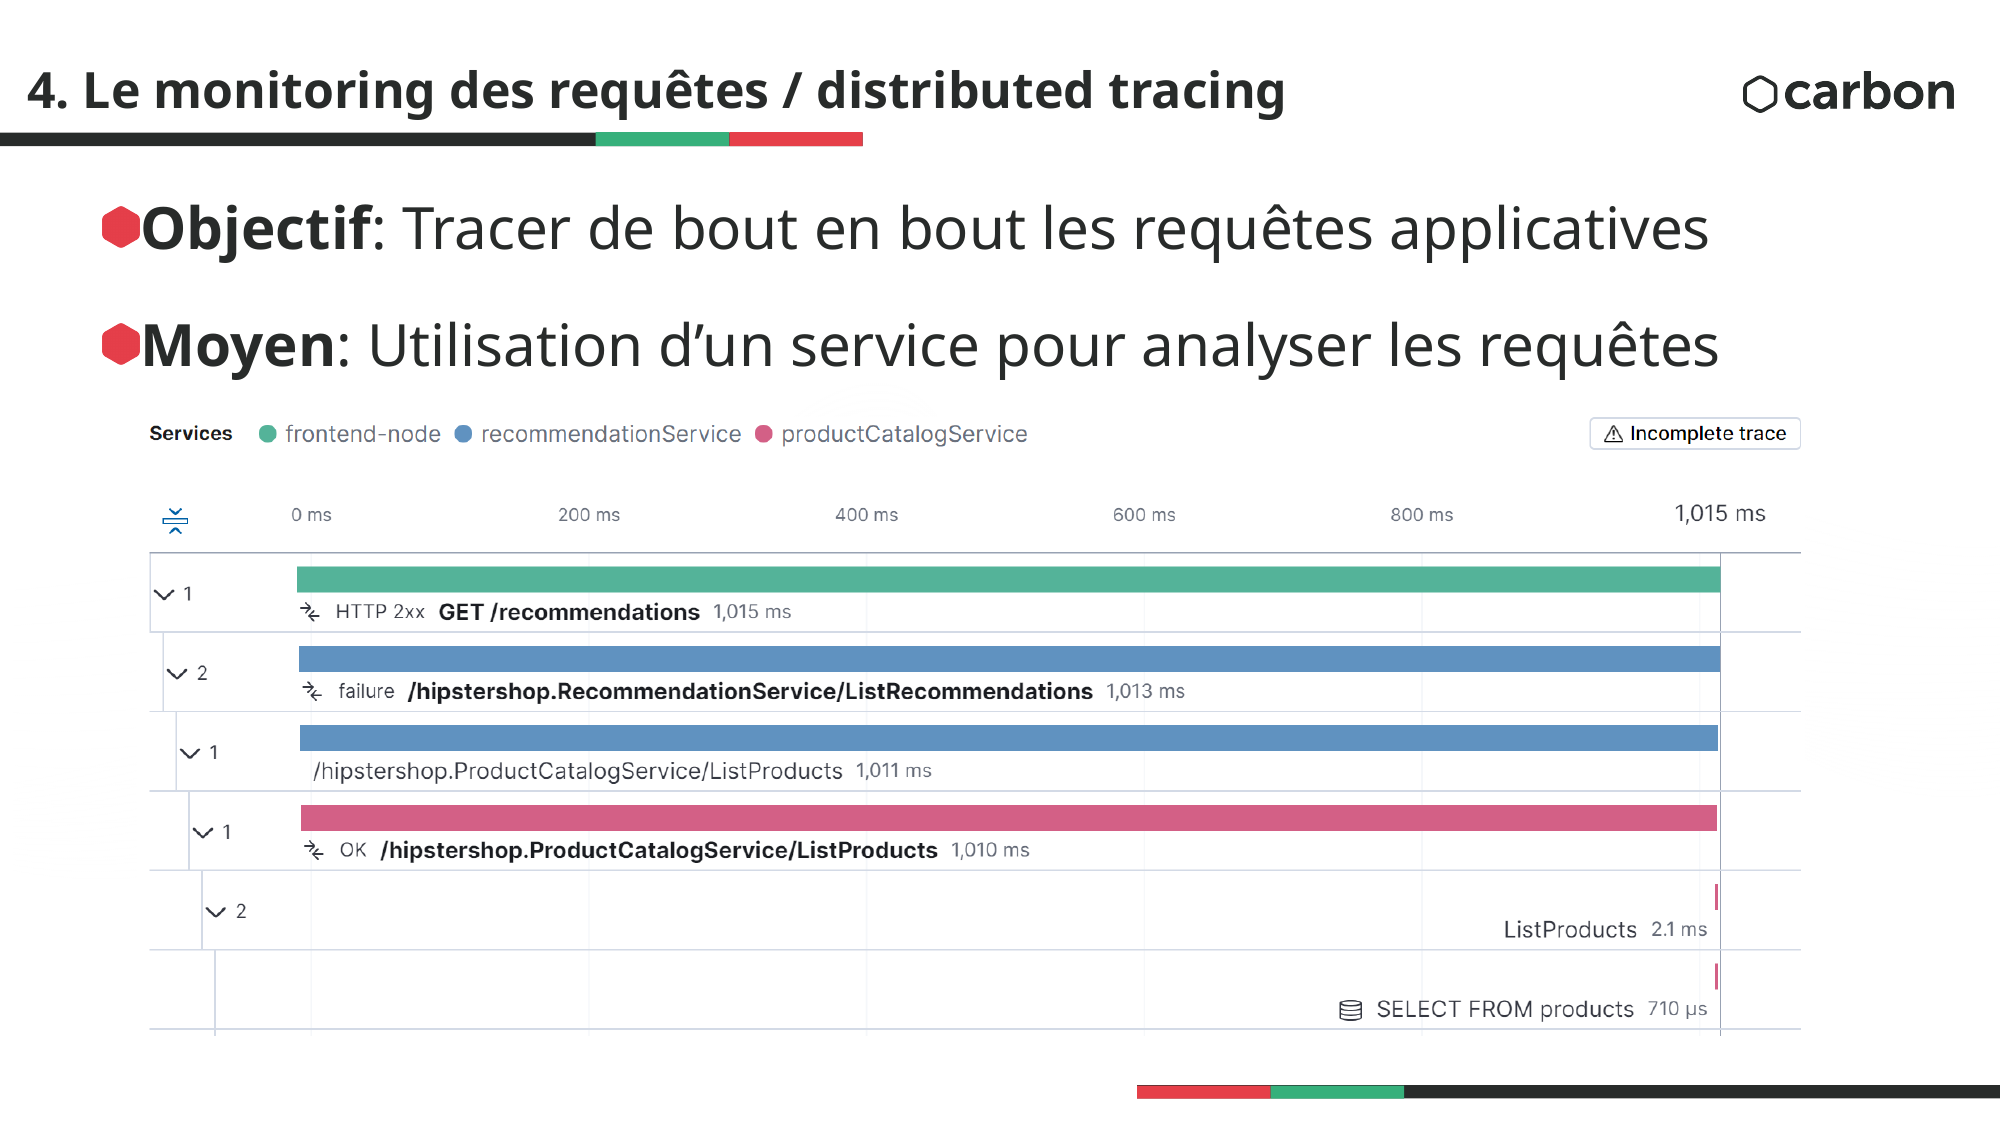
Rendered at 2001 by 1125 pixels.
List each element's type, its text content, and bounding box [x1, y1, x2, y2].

picture [137, 417, 1805, 1036]
title 4. Le monitoring des requêtes / distributed tracing [12, 52, 1712, 133]
picture [1743, 71, 1954, 113]
list Objectif: Tracer de bout en bout les requêtes applicatives Moyen: Utilisation d’un service pour analyser les requêtes [87, 191, 1892, 1005]
picture [102, 323, 140, 365]
picture [102, 206, 140, 248]
